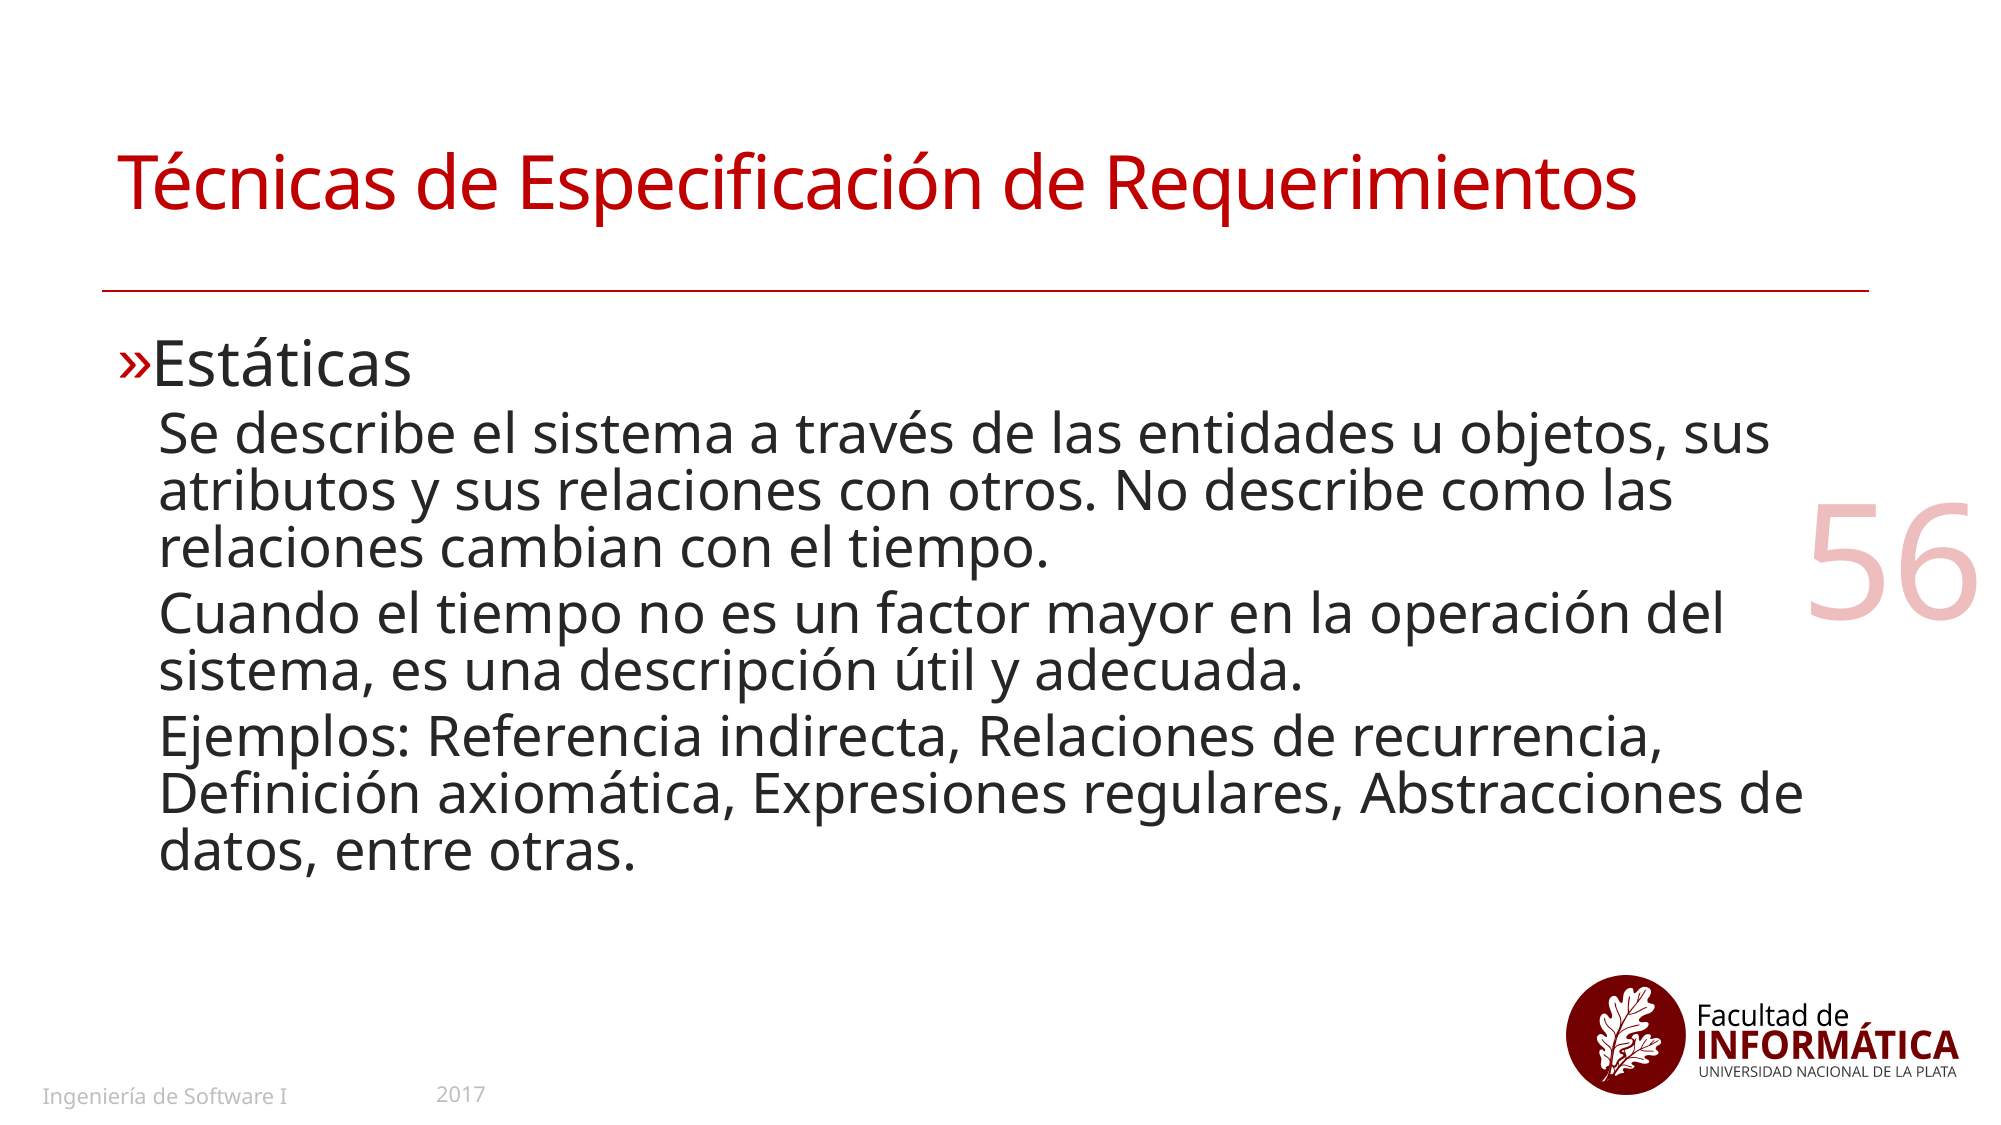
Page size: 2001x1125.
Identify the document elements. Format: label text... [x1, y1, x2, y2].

slide_number 2017 [421, 1073, 557, 1116]
list Estáticas Se describe el sistema a través de las entidades u objetos, sus atributos y sus relaciones con otros. No describe como las relaciones cambian con el tiempo. Cuando el tiempo no es un factor mayor en la operación del sistema, es una descripción útil y adecuada. Ejemplos: Referencia indirecta, Relaciones de recurrencia, Definición axiomática, Expresiones regulares, Abstracciones de datos, entre otras. [102, 326, 1945, 894]
picture [1566, 975, 1959, 1095]
title Técnicas de Especificación de Requerimientos [102, 81, 1875, 291]
slide_number 56 [1945, 456, 2000, 686]
footer Ingeniería de Software I [27, 1075, 382, 1111]
